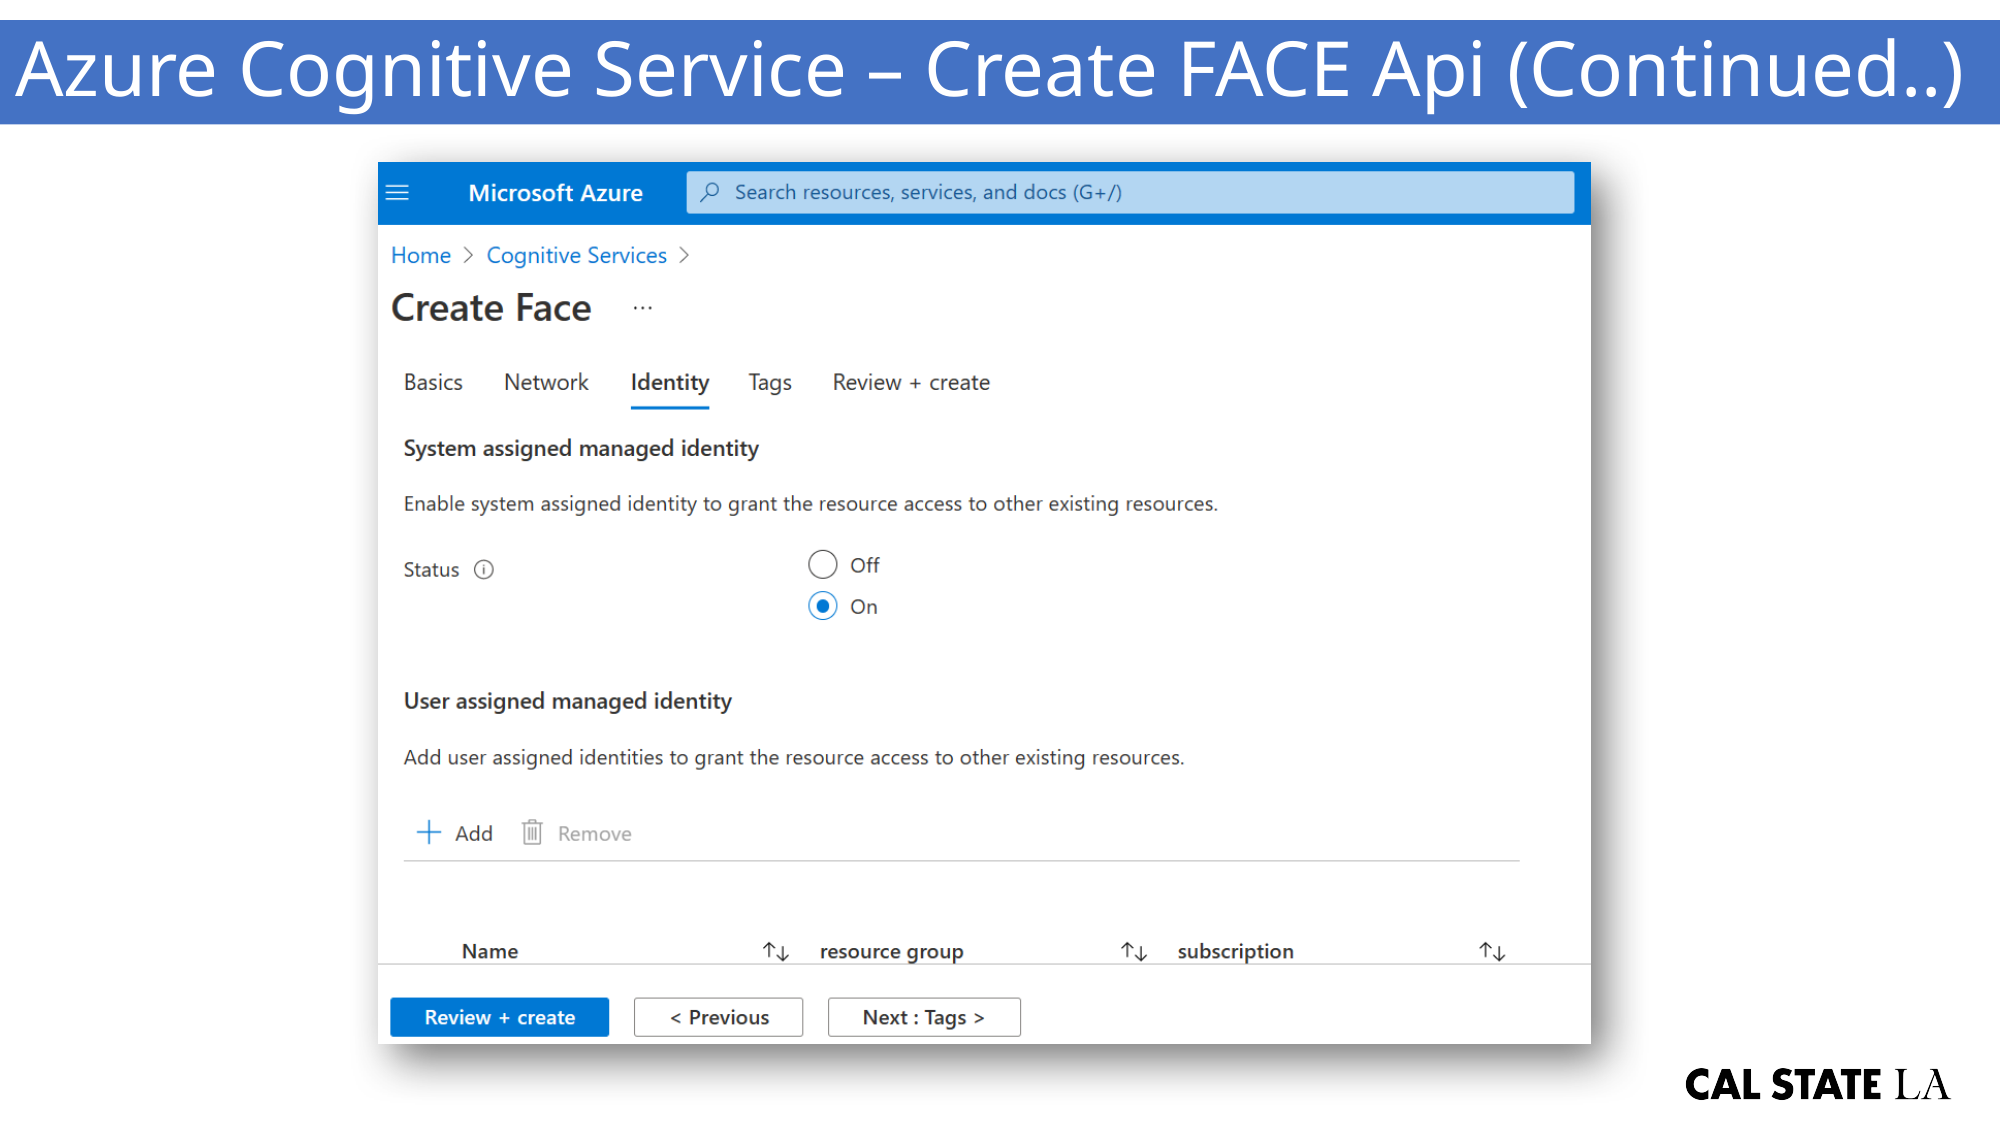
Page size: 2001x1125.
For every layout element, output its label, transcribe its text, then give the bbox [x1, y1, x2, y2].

picture [378, 162, 1591, 1045]
title Azure Cognitive Service – Create FACE Api (Continued..) [0, 20, 2000, 125]
picture [1675, 1057, 1961, 1111]
